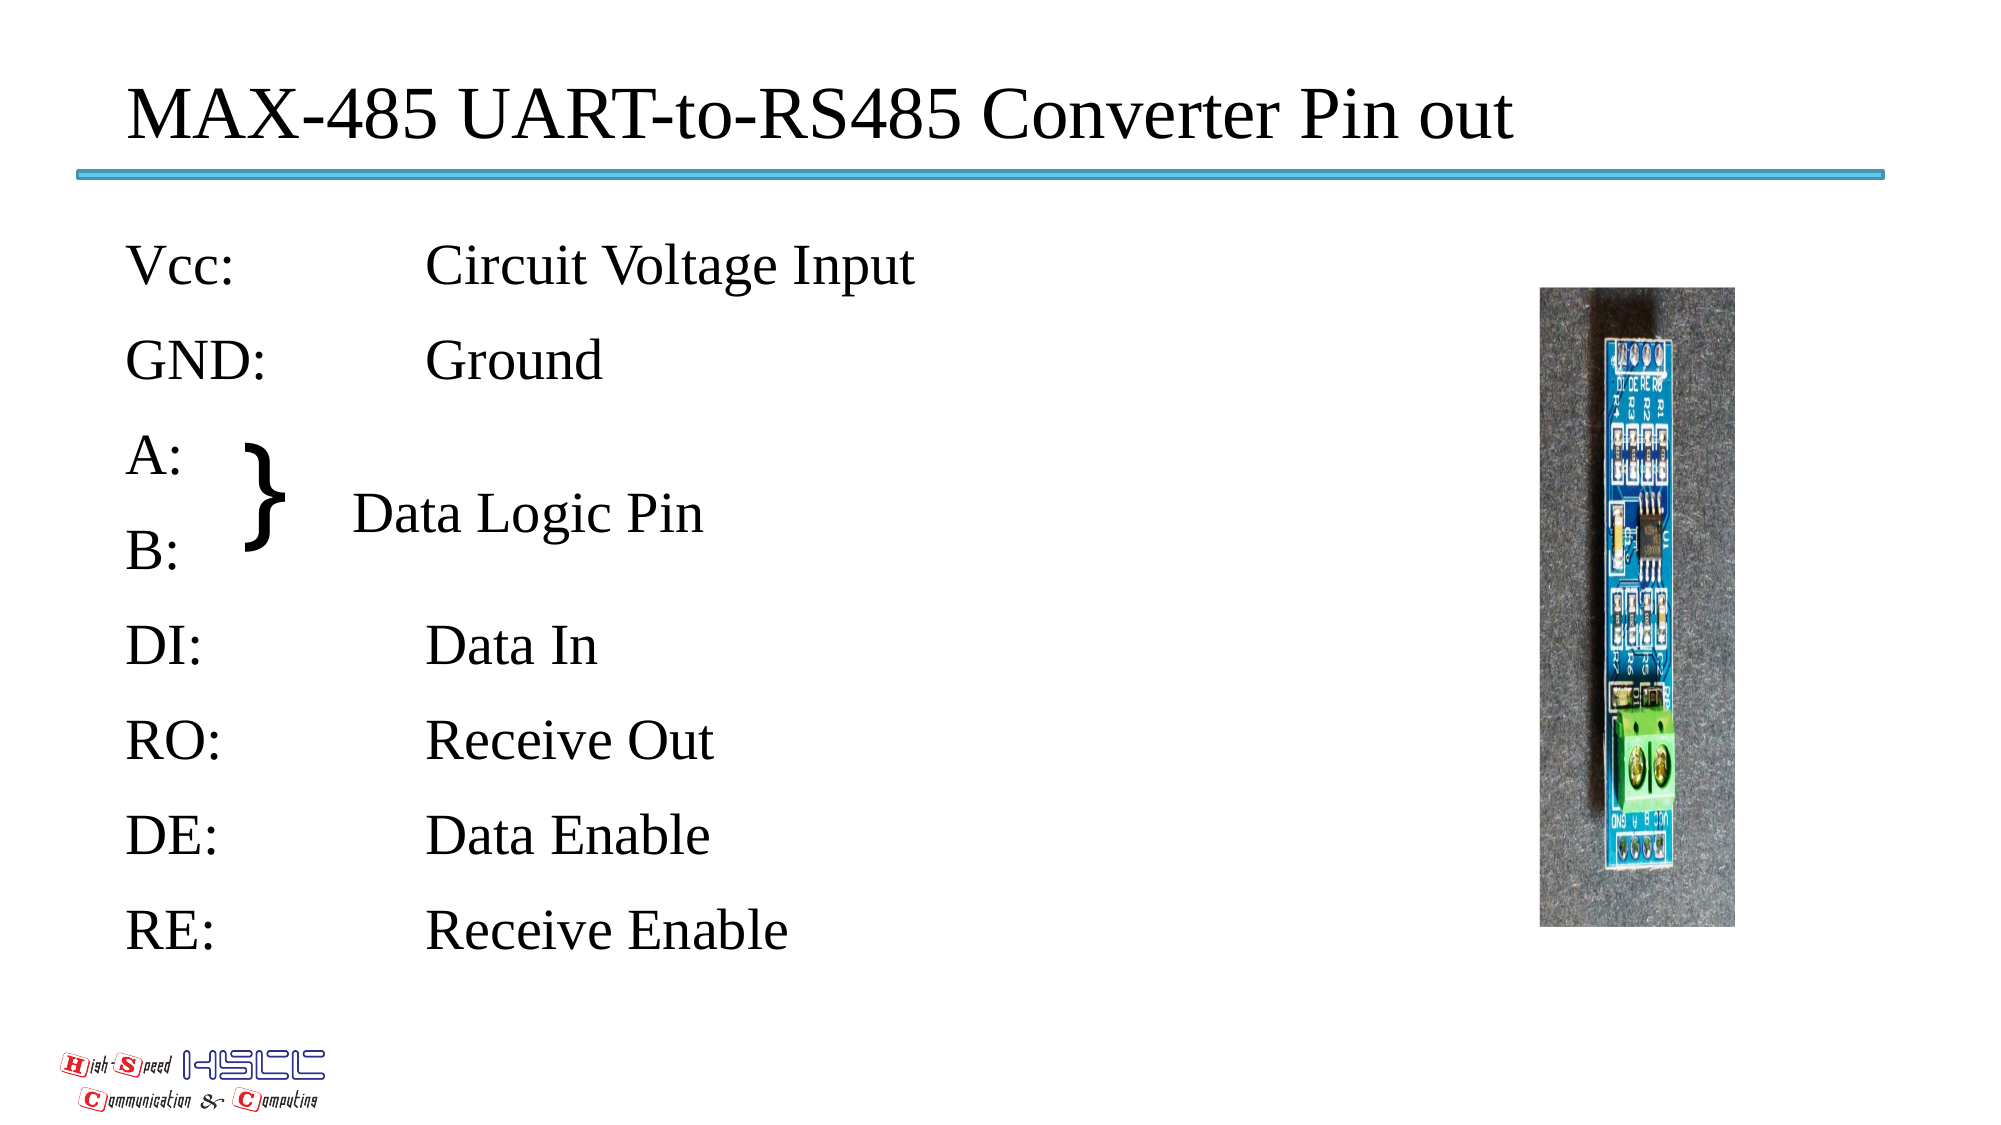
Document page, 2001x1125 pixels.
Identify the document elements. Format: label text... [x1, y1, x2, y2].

title MAX-485 UART-to-RS485 Converter Pin out [111, 55, 1735, 173]
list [1316, 509, 1958, 706]
text_box } Data Logic Pin [226, 399, 720, 565]
picture [1658, 398, 1663, 417]
text_box Vcc: Circuit Voltage Input GND: Ground A: B: DI: Data In RO: Receive Out DE: Data Enable RE: Receive Enable [111, 218, 1357, 969]
picture [1540, 706, 1735, 926]
picture [1540, 288, 1735, 509]
picture [60, 1050, 325, 1112]
